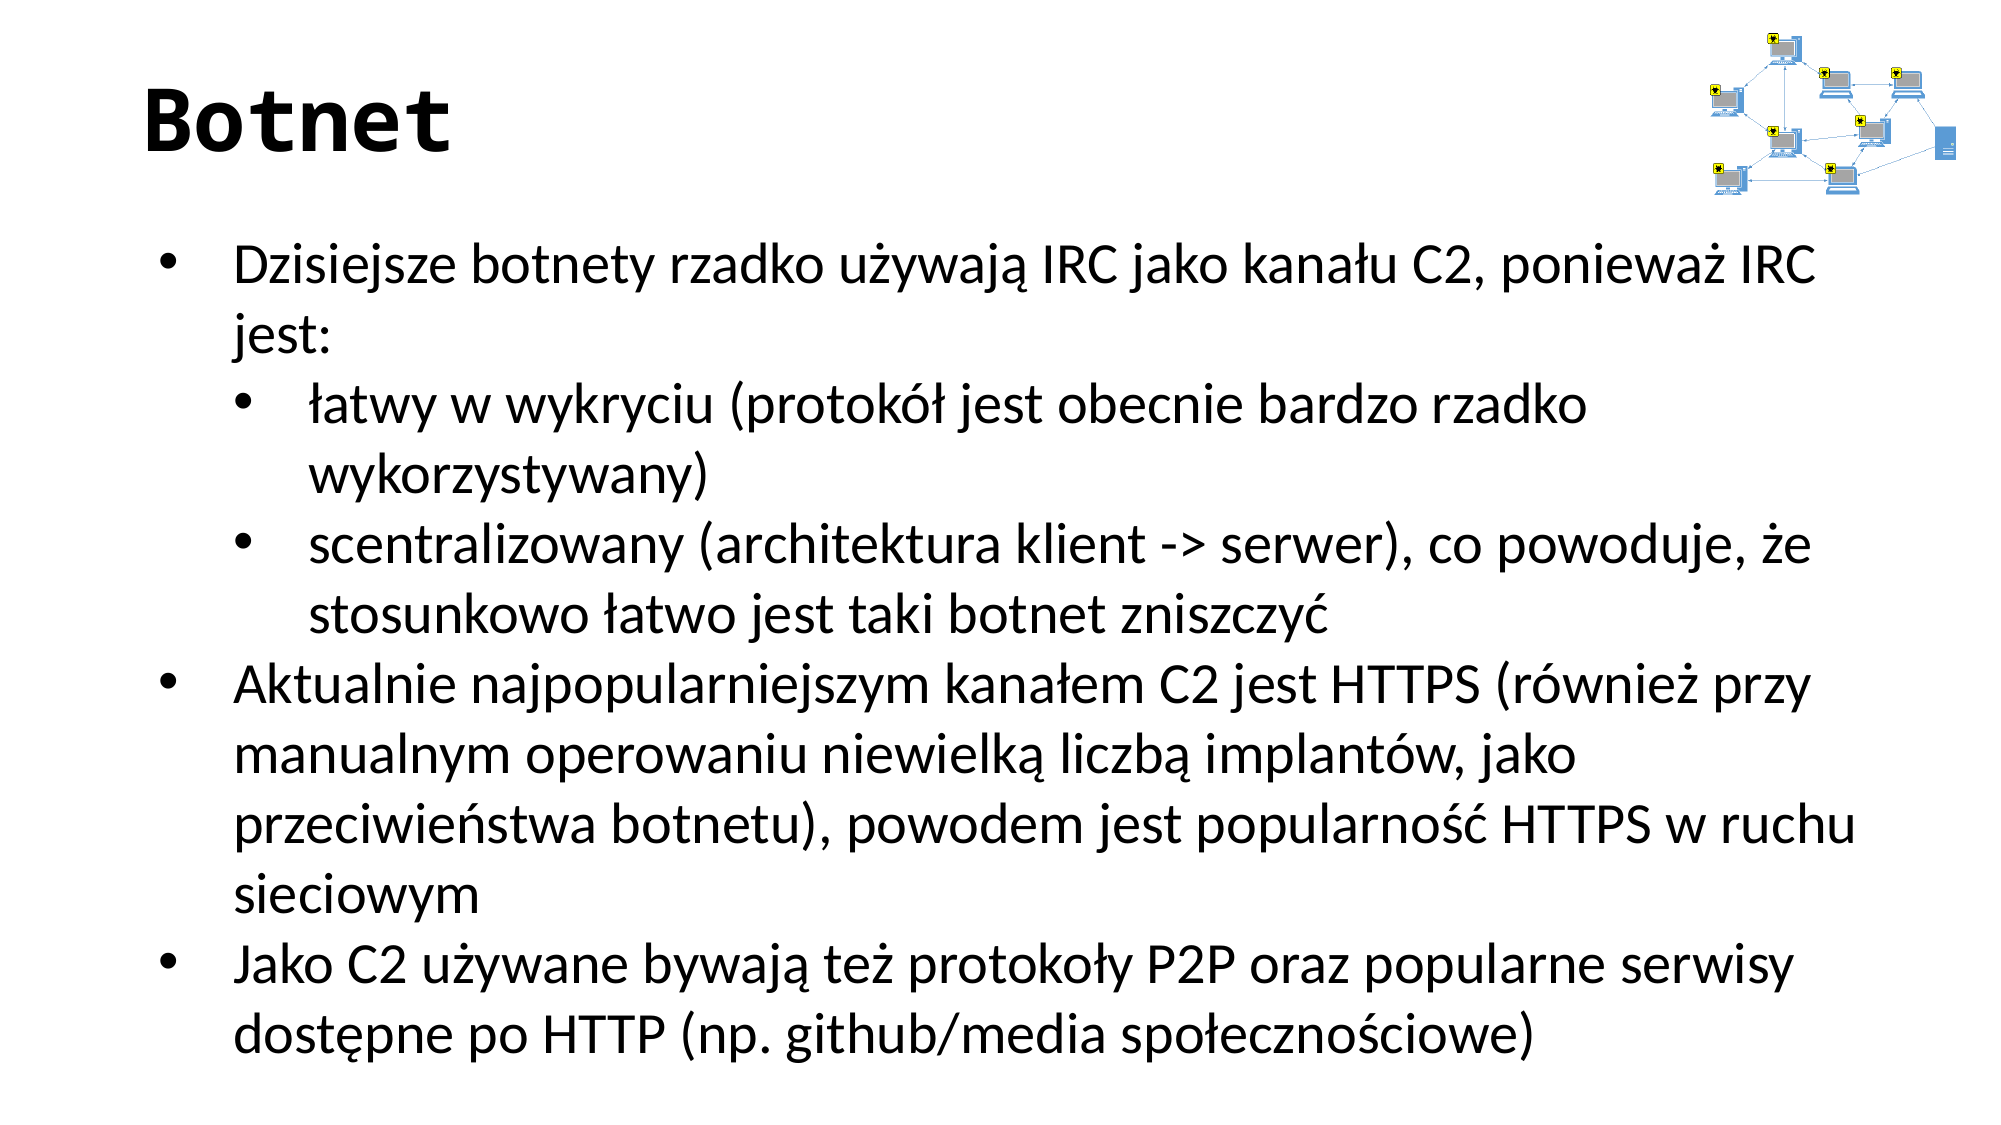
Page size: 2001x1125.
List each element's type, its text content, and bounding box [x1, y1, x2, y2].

picture [1709, 33, 1958, 201]
title Botnet [126, 68, 1709, 179]
text_box Dzisiejsze botnety rzadko używają IRC jako kanału C2, ponieważ IRC jest: łatwy w wykryciu (protokół jest obecnie bardzo rzadko wykorzystywany) scentralizowany (architektura klient -> serwer), co powoduje, że stosunkowo łatwo jest taki botnet zniszczyć Aktualnie najpopularniejszym kanałem C2 jest HTTPS (również przy manualnym operowaniu niewielką liczbą implantów, jako przeciwieństwa botnetu), powodem jest popularność HTTPS w ruchu sieciowym Jako C2 używane bywają też protokoły P2P oraz popularne serwisy dostępne po HTTP (np. github/media społecznościowe) [143, 218, 1899, 1073]
